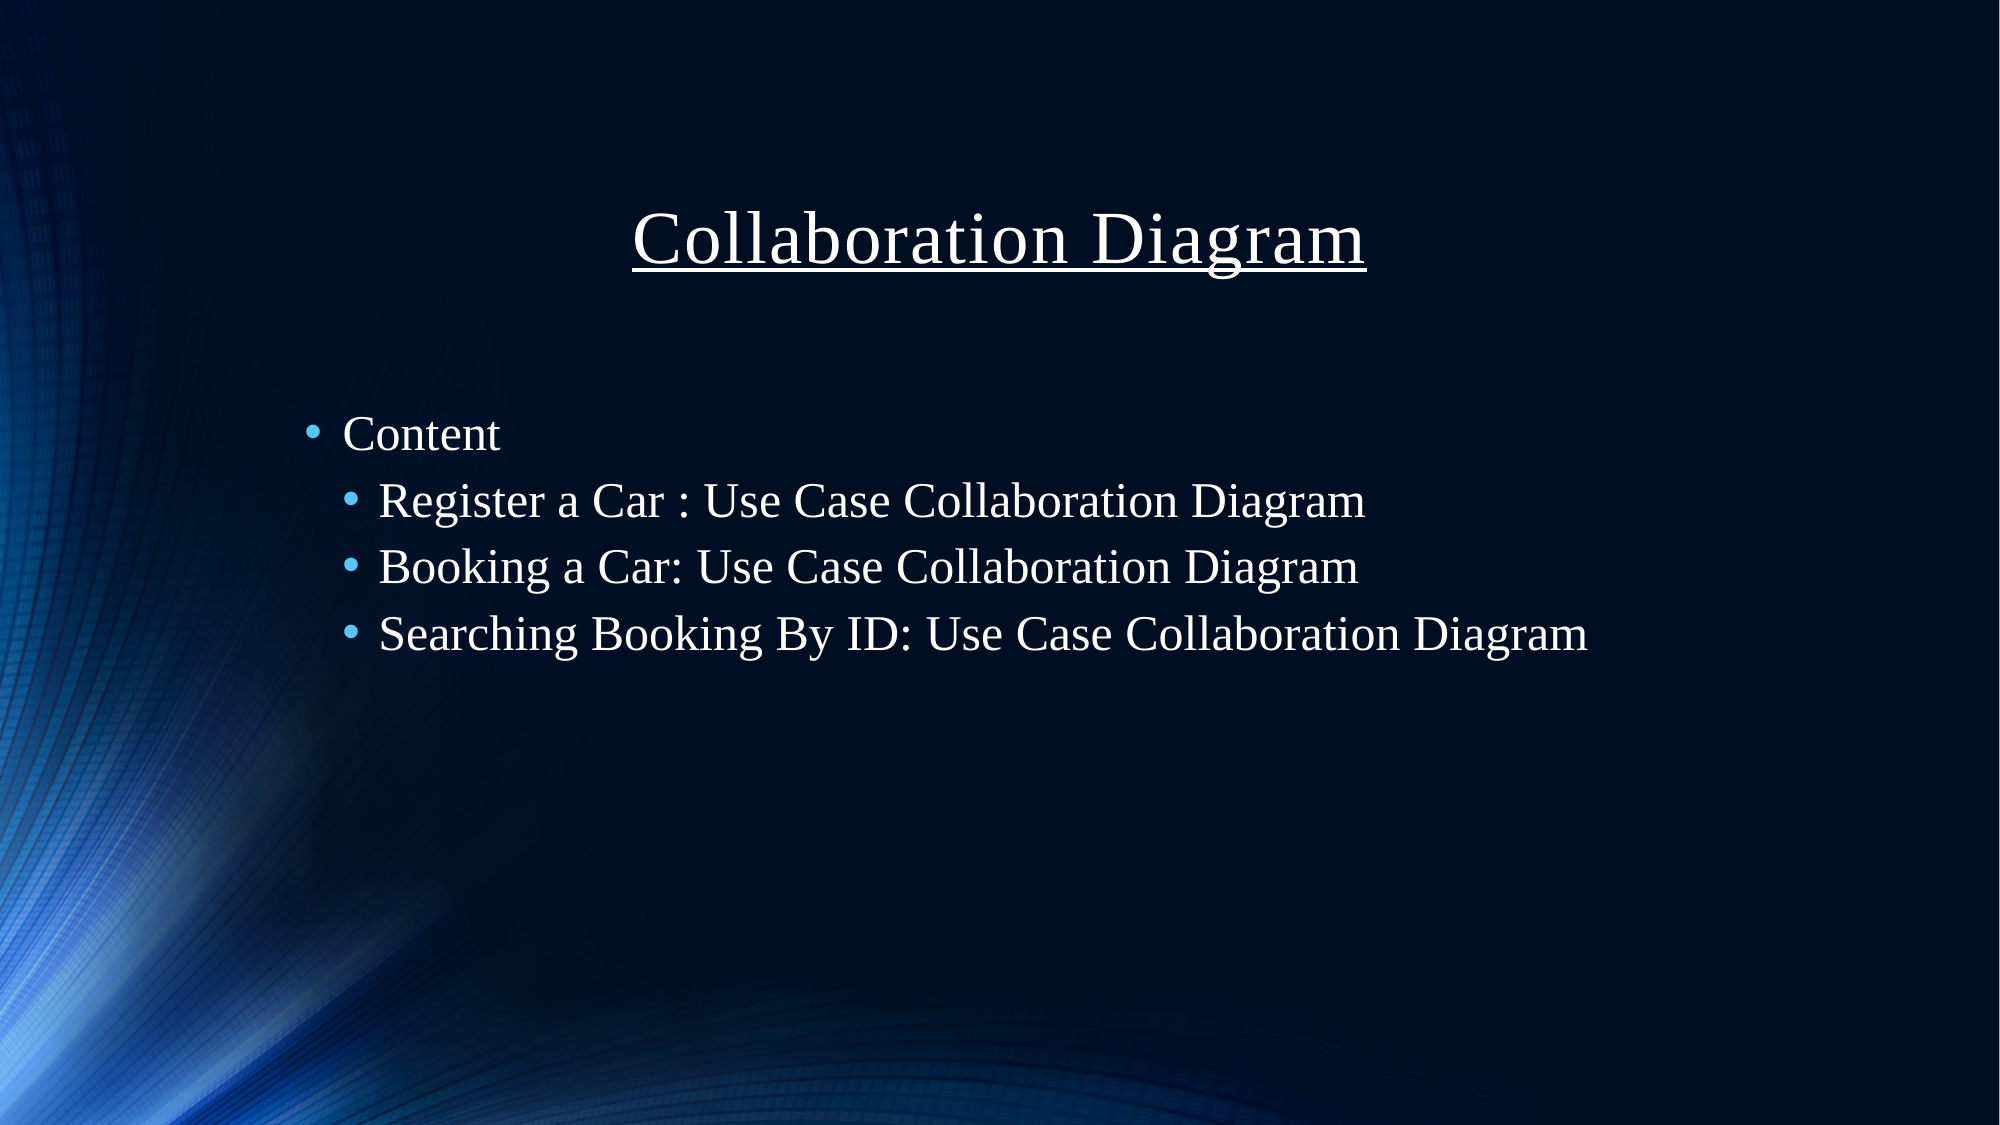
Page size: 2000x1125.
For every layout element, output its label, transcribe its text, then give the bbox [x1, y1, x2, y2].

title Collaboration Diagram [249, 62, 1750, 288]
list Content Register a Car : Use Case Collaboration Diagram Booking a Car: Use Case Collaboration Diagram Searching Booking By ID: Use Case Collaboration Diagram [251, 399, 1750, 1075]
picture [0, 0, 2000, 1125]
